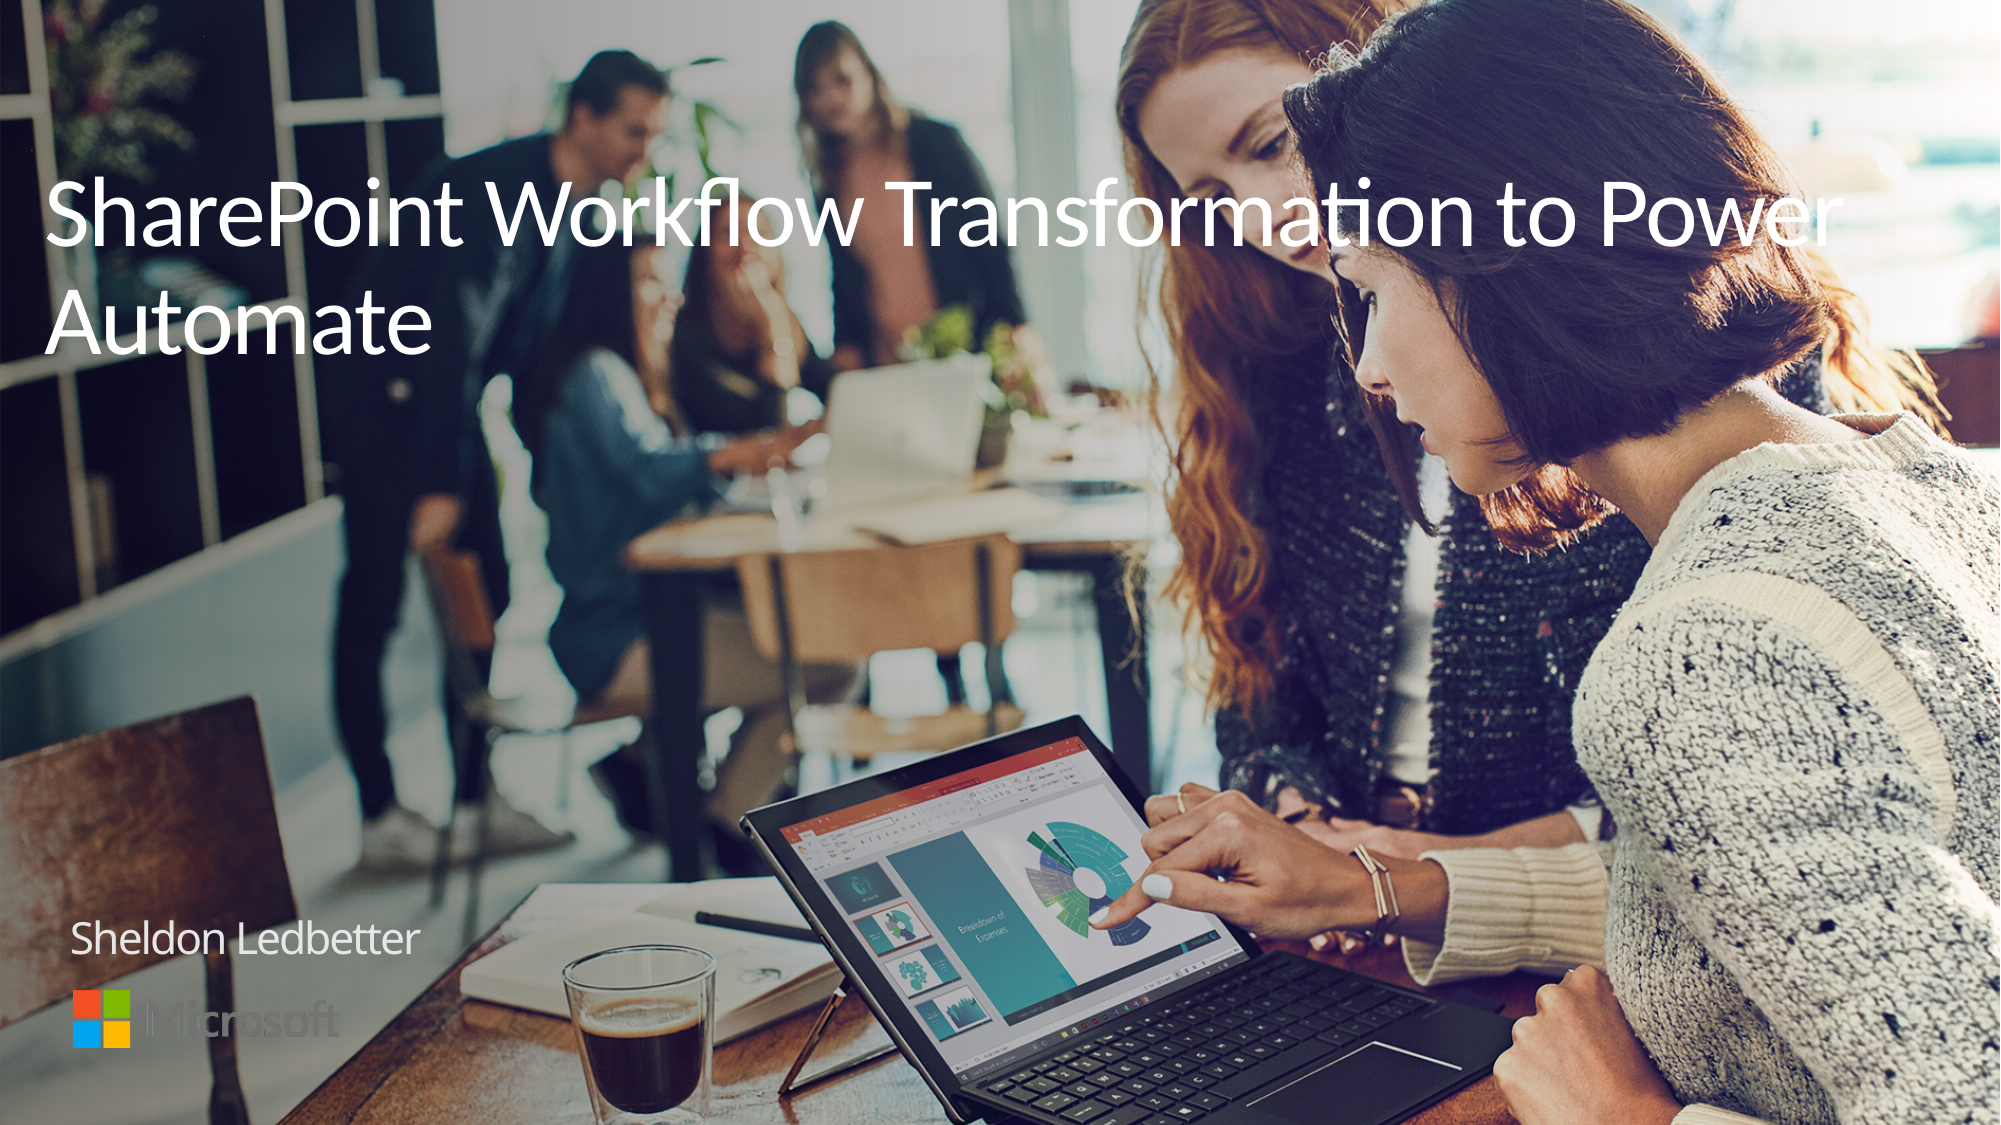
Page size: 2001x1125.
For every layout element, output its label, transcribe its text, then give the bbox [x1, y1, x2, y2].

list Sheldon Ledbetter [55, 889, 859, 972]
list SharePoint Workflow Transformation to Power Automate [29, 153, 1956, 517]
picture [0, 0, 2000, 1125]
